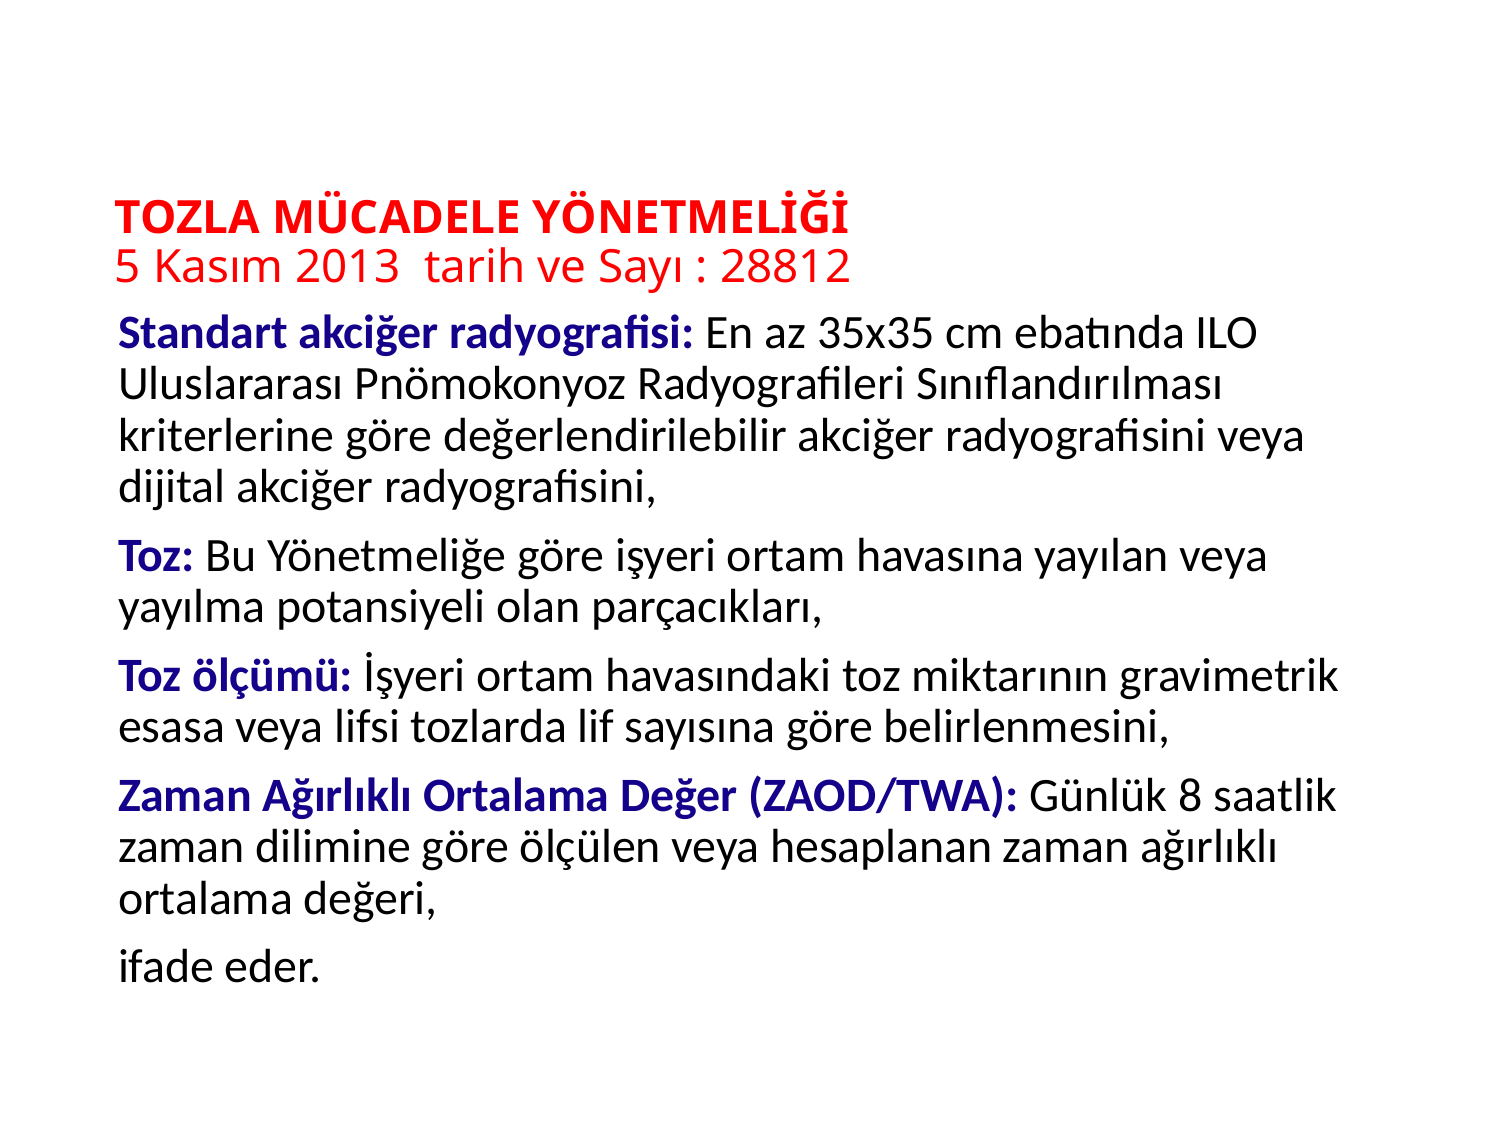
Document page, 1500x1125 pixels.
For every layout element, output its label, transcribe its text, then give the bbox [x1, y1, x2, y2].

list Standart akciğer radyografisi: En az 35x35 cm ebatında ILO Uluslararası Pnömokonyoz Radyografileri Sınıflandırılması kriterlerine göre değerlendirilebilir akciğer radyografisini veya dijital akciğer radyografisini, Toz: Bu Yönetmeliğe göre işyeri ortam havasına yayılan veya yayılma potansiyeli olan parçacıkları, Toz ölçümü: İşyeri ortam havasındaki toz miktarının gravimetrik esasa veya lifsi tozlarda lif sayısına göre belirlenmesini, Zaman Ağırlıklı Ortalama Değer (ZAOD/TWA): Günlük 8 saatlik zaman dilimine göre ölçülen veya hesaplanan zaman ağırlıklı ortalama değeri, ifade eder. [103, 326, 1397, 1014]
title TOZLA MÜCADELE YÖNETMELİĞİ 5 Kasım 2013 tarih ve Sayı : 28812 [99, 160, 1438, 326]
